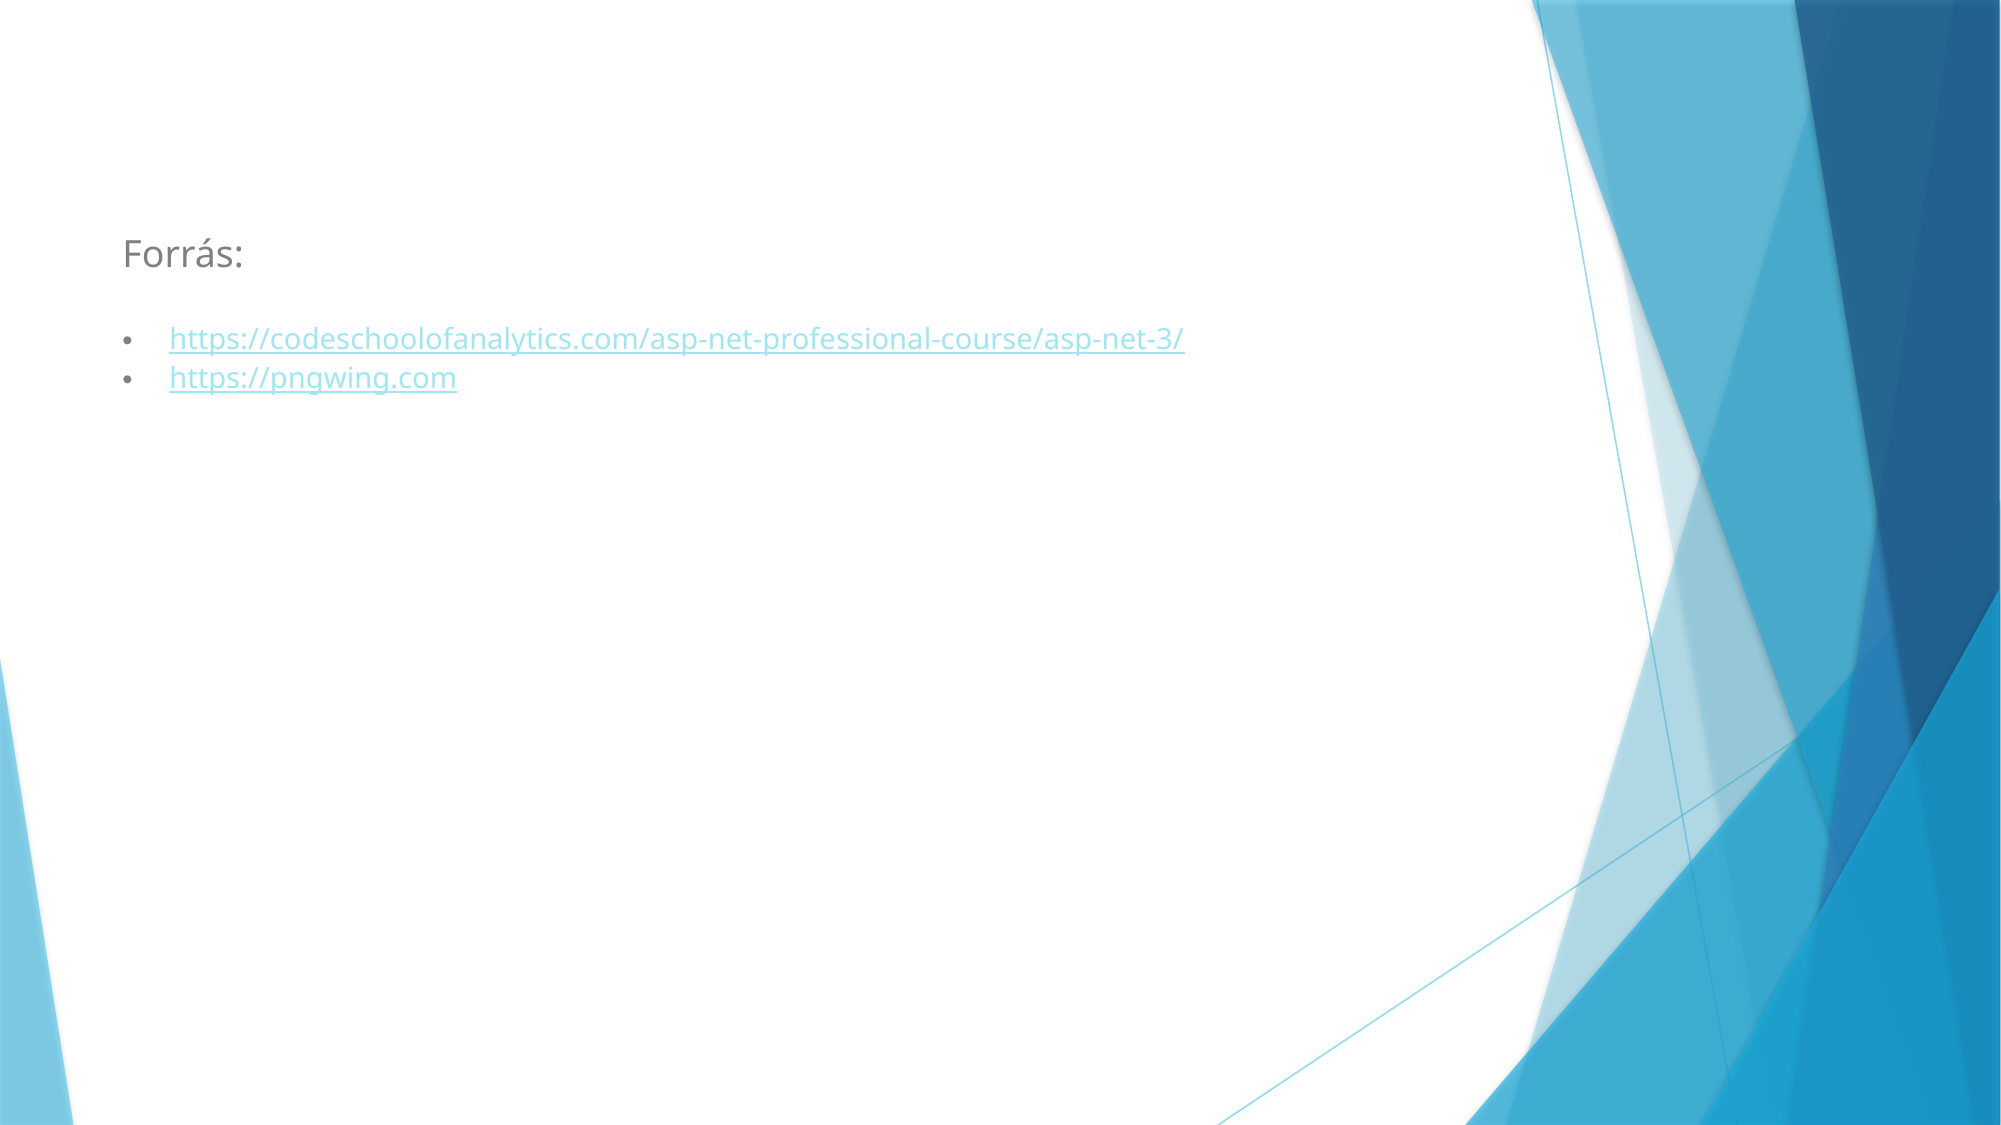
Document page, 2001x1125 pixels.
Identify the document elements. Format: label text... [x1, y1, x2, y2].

text_box Forrás: https://codeschoolofanalytics.com/asp-net-professional-course/asp-net-3/ https://pngwing.com [107, 222, 1263, 442]
